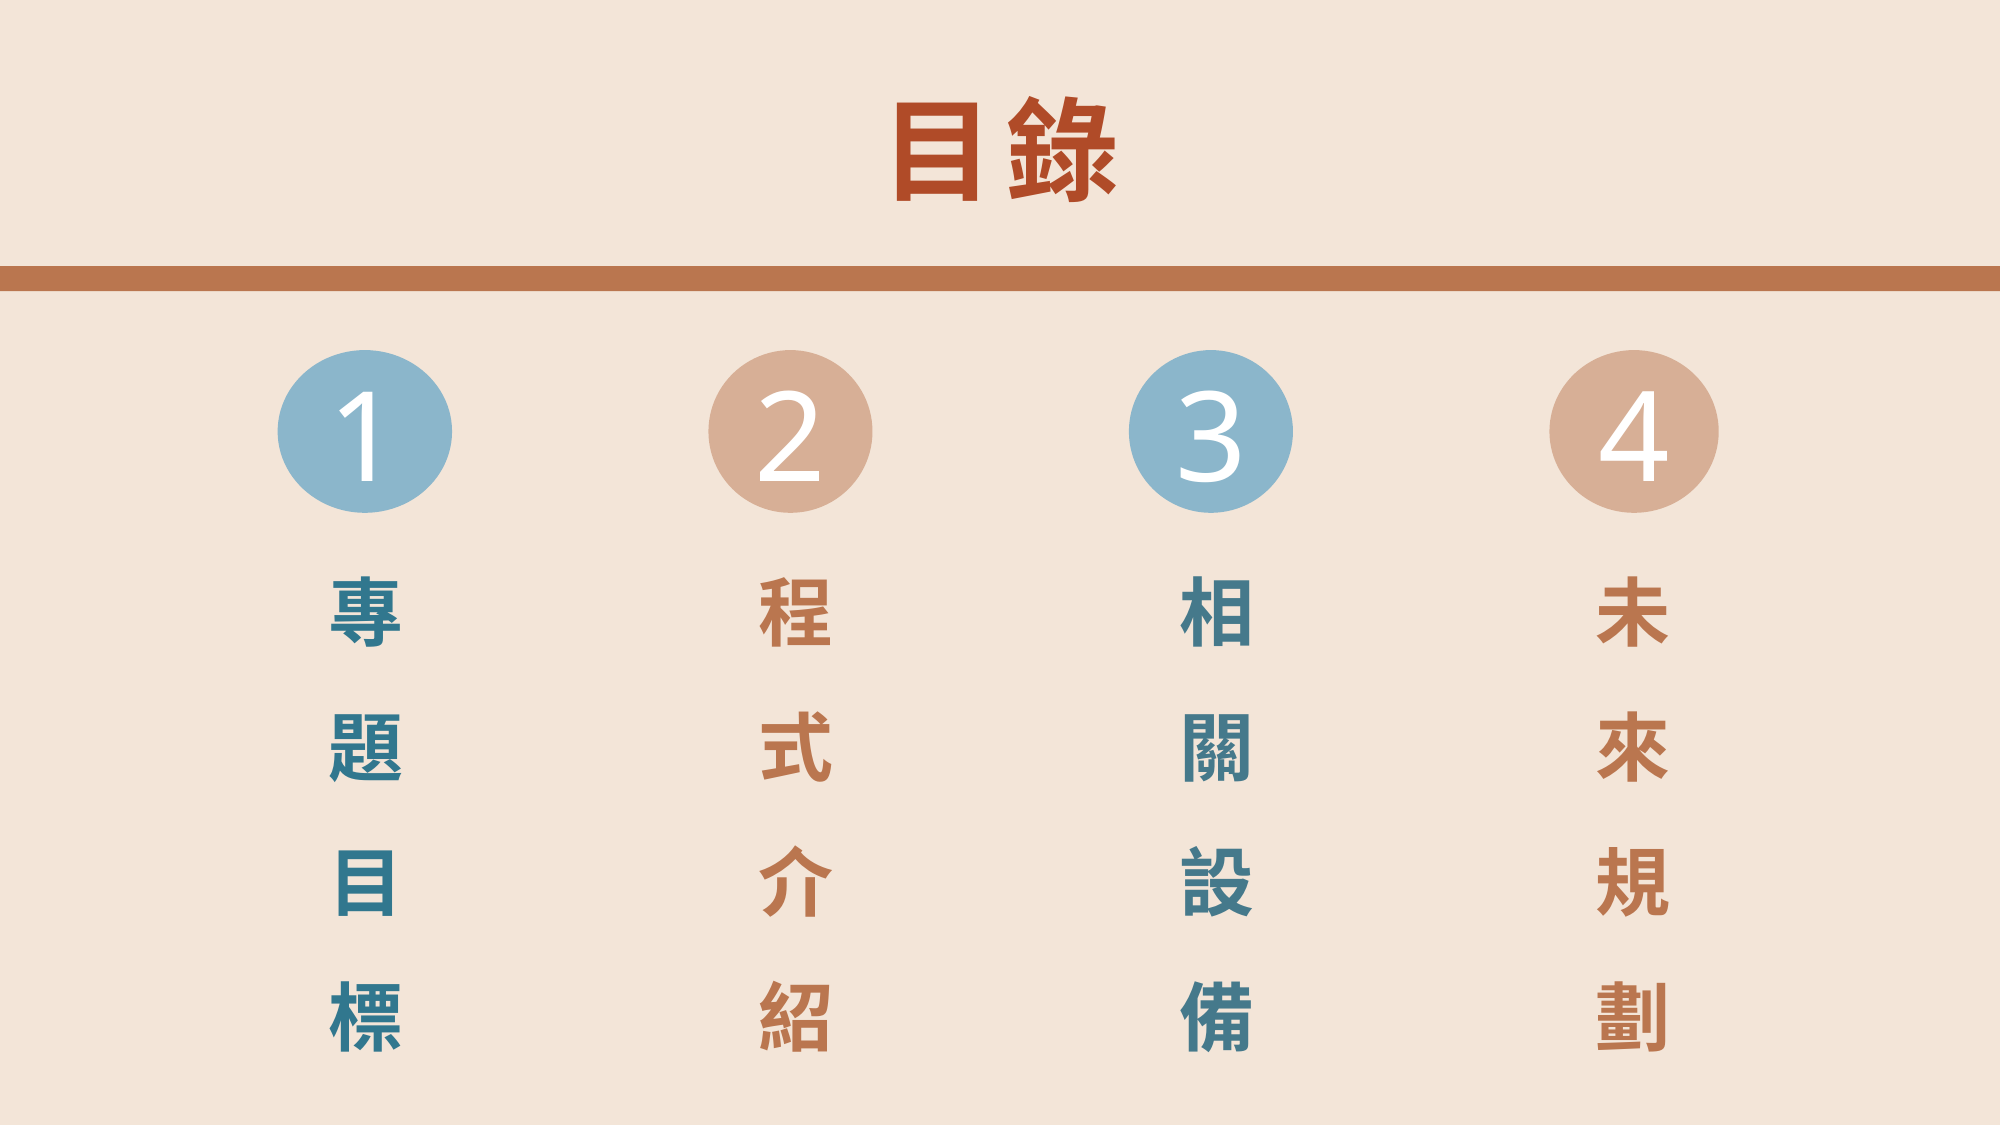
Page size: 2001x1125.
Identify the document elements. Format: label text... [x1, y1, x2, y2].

text_box 程 式 介 紹 [743, 513, 850, 1068]
text_box 相 關 設 備 [1165, 512, 1271, 1068]
text_box 專 題 目 標 [313, 512, 465, 1068]
text_box 1 [277, 350, 453, 512]
text_box [0, 266, 2000, 292]
text_box 3 [1128, 350, 1293, 512]
text_box 未 來 規 劃 [1581, 512, 1688, 1068]
text_box 目錄 [781, 72, 1218, 223]
text_box 2 [708, 350, 873, 513]
text_box 4 [1549, 350, 1719, 512]
